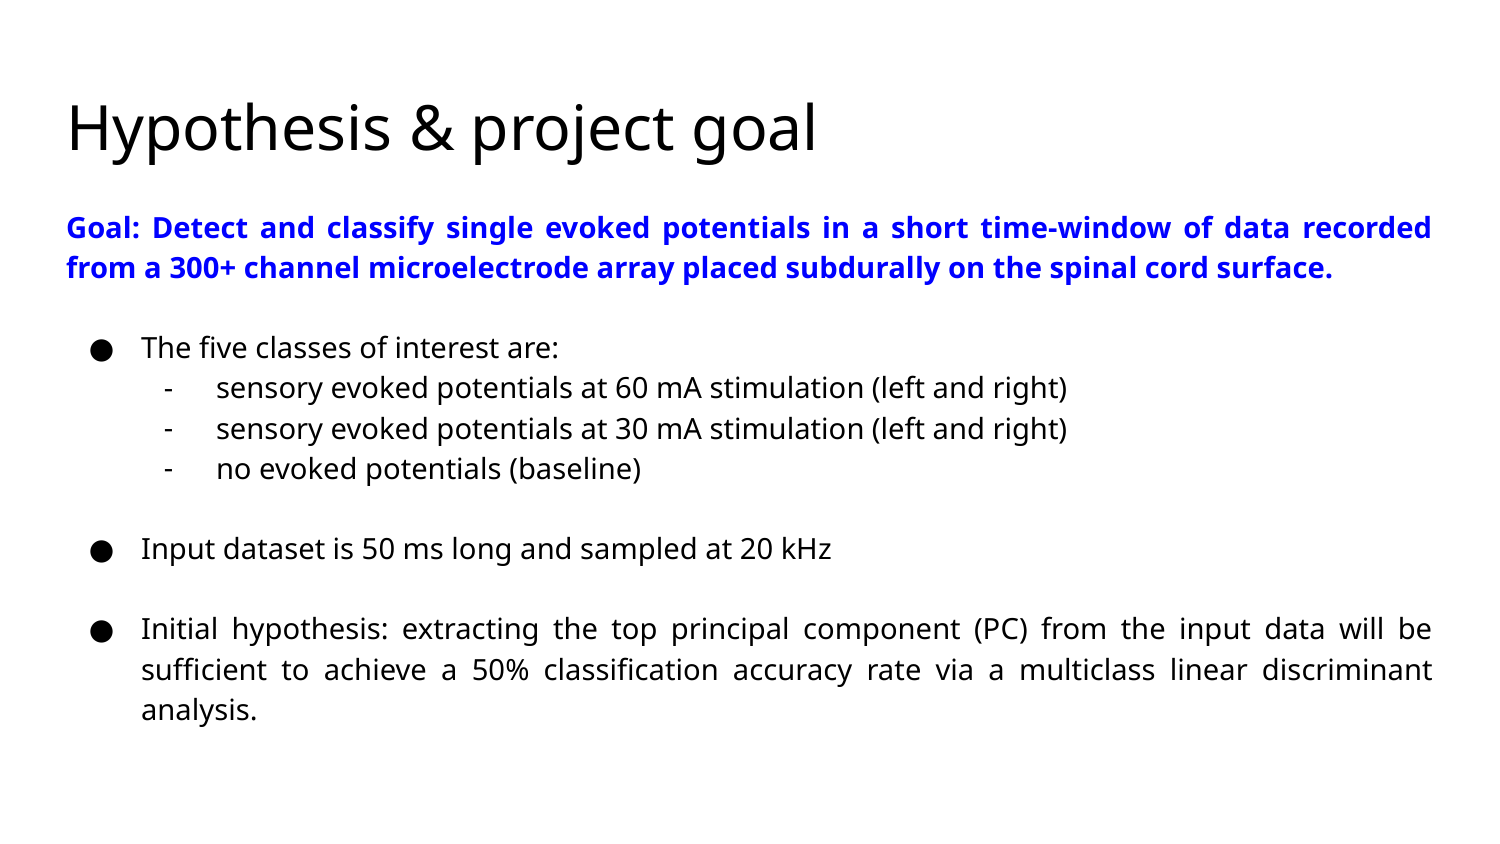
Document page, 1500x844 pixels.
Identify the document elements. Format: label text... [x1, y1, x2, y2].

title Hypothesis & project goal [51, 72, 1449, 167]
list Goal: Detect and classify single evoked potentials in a short time-window of data recorded from a 300+ channel microelectrode array placed subdurally on the spinal cord surface. The five classes of interest are: sensory evoked potentials at 60 mA stimulation (left and right) sensory evoked potentials at 30 mA stimulation (left and right) no evoked potentials (baseline) Input dataset is 50 ms long and sampled at 20 kHz Initial hypothesis: extracting the top principal component (PC) from the input data will be sufficient to achieve a 50% classification accuracy rate via a multiclass linear discriminant analysis. [51, 189, 1449, 750]
